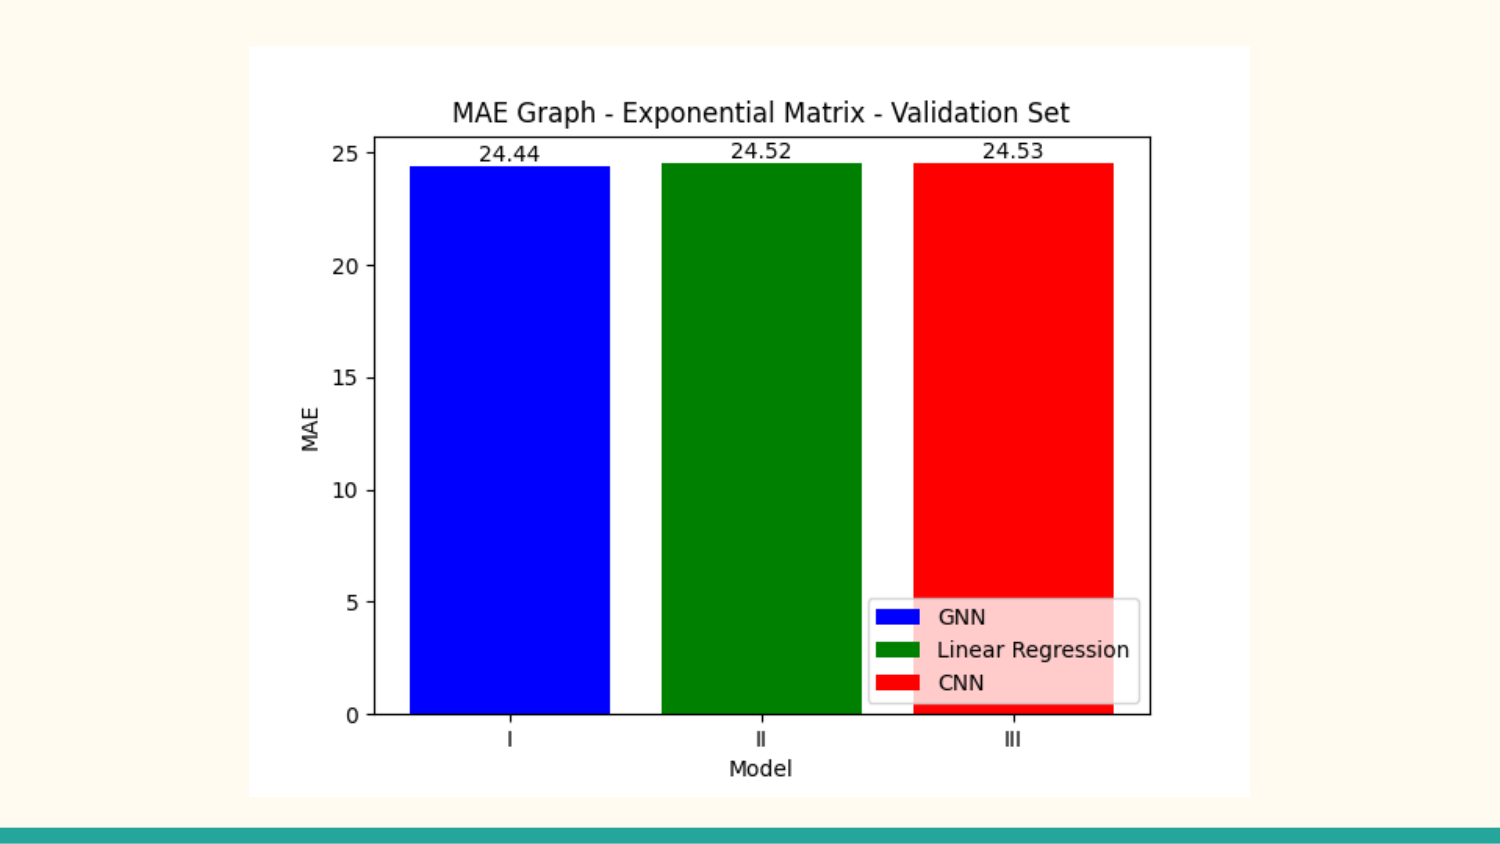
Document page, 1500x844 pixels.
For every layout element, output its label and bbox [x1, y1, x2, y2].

picture [249, 46, 1251, 798]
